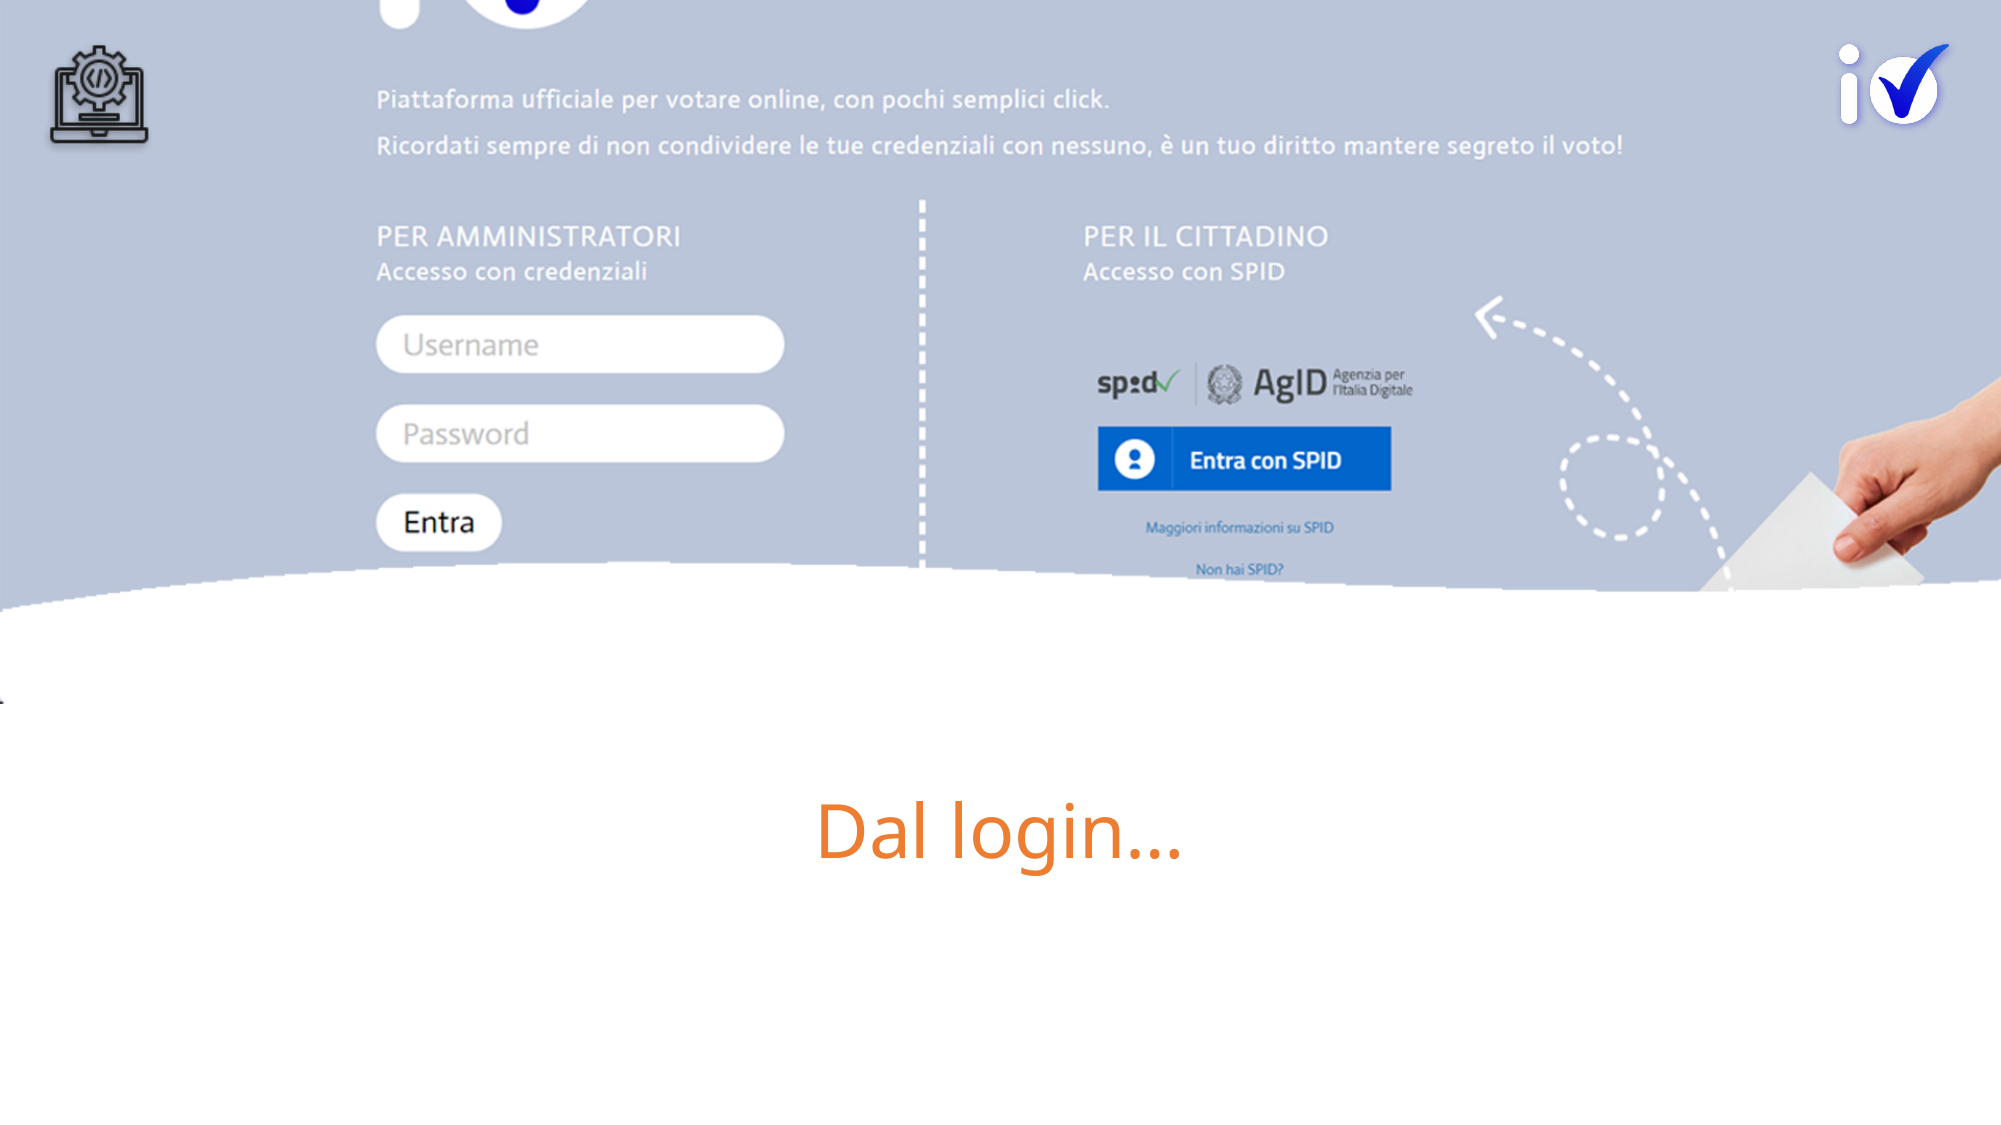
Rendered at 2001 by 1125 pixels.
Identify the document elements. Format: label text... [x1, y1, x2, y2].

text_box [0, 0, 2000, 704]
title Dal login… [48, 704, 1952, 1035]
picture [1839, 44, 1951, 124]
picture [49, 44, 150, 145]
